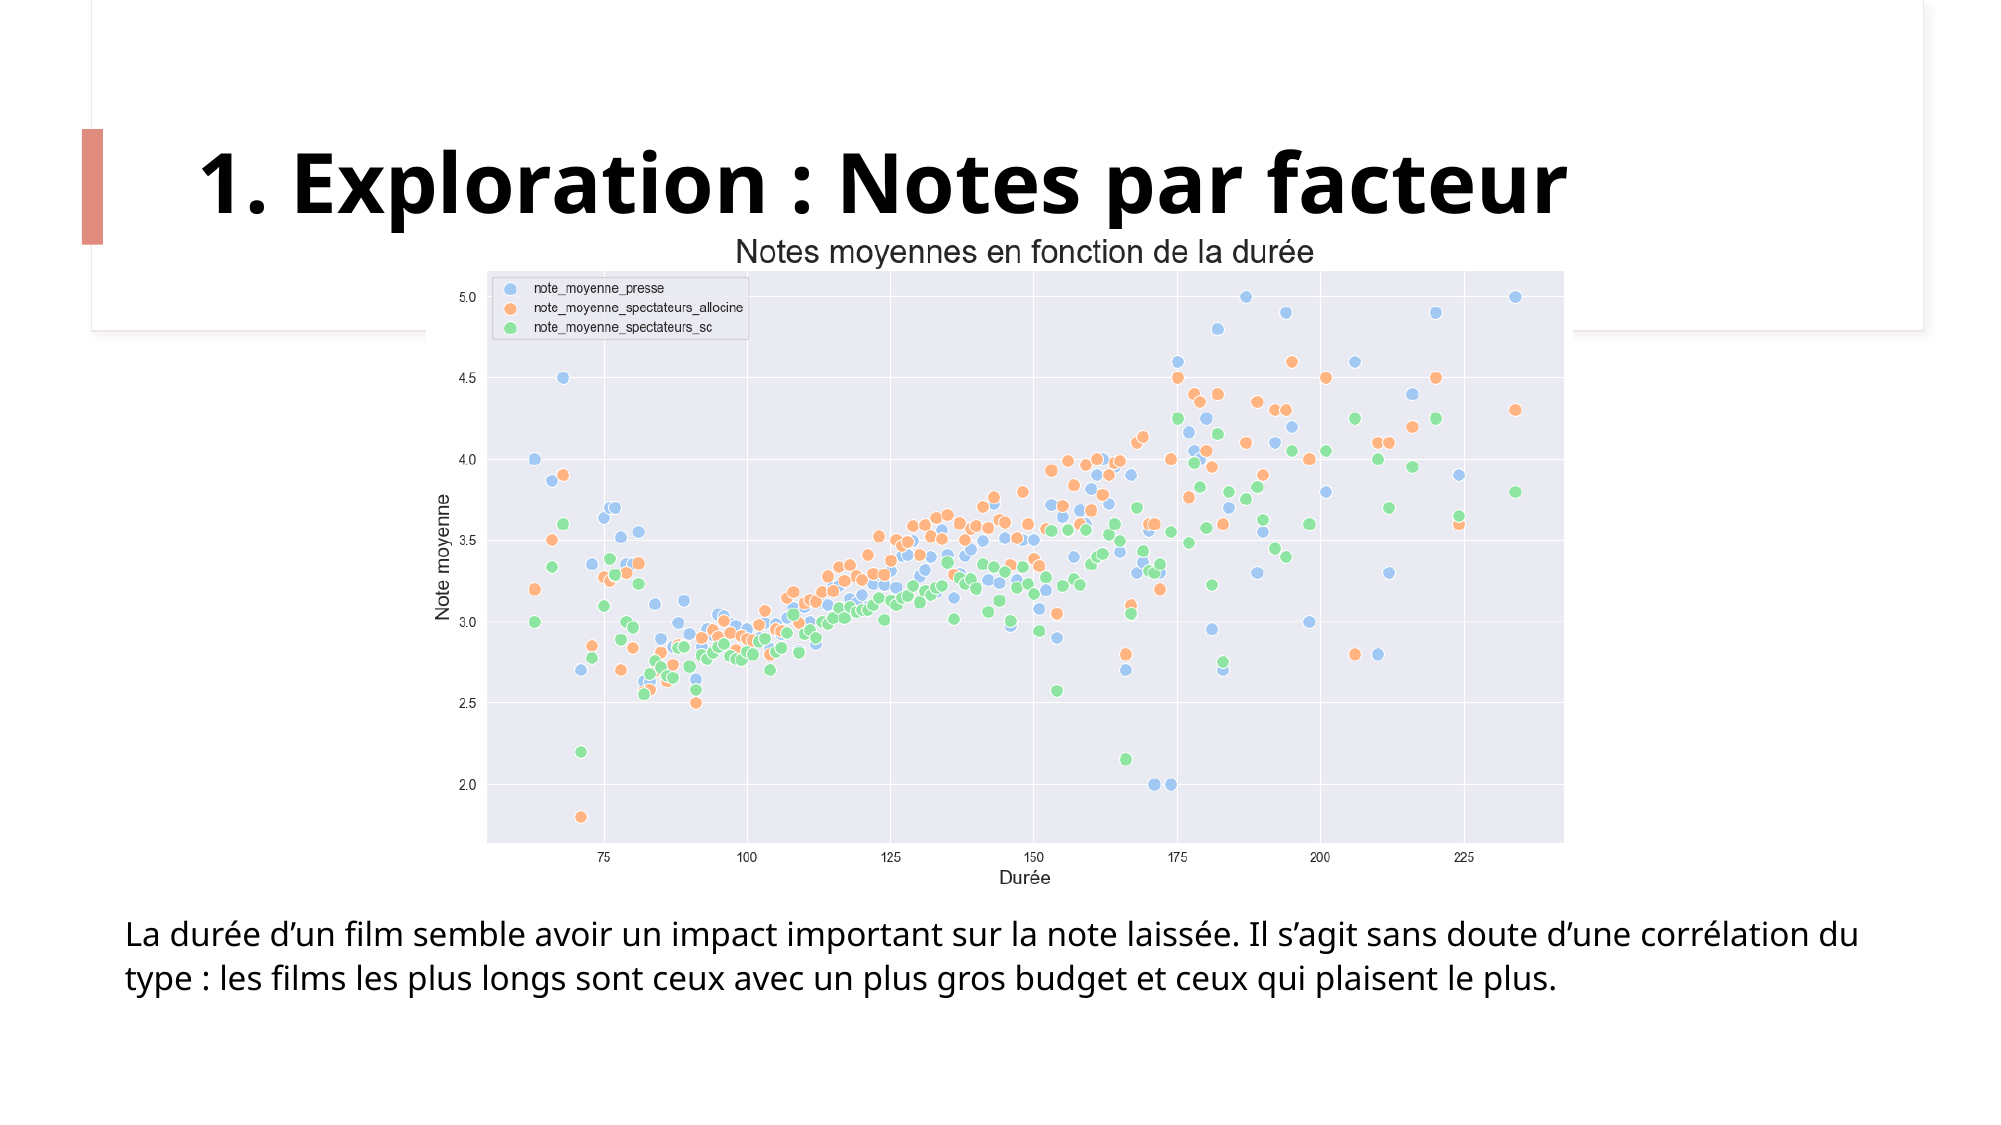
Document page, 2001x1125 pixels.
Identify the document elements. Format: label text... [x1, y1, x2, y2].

title 1. Exploration : Notes par facteur [183, 90, 1851, 284]
picture [426, 229, 1574, 896]
list La durée d’un film semble avoir un impact important sur la note laissée. Il s’agit sans doute d’une corrélation du type : les films les plus longs sont ceux avec un plus gros budget et ceux qui plaisent le plus. [109, 902, 1891, 1035]
